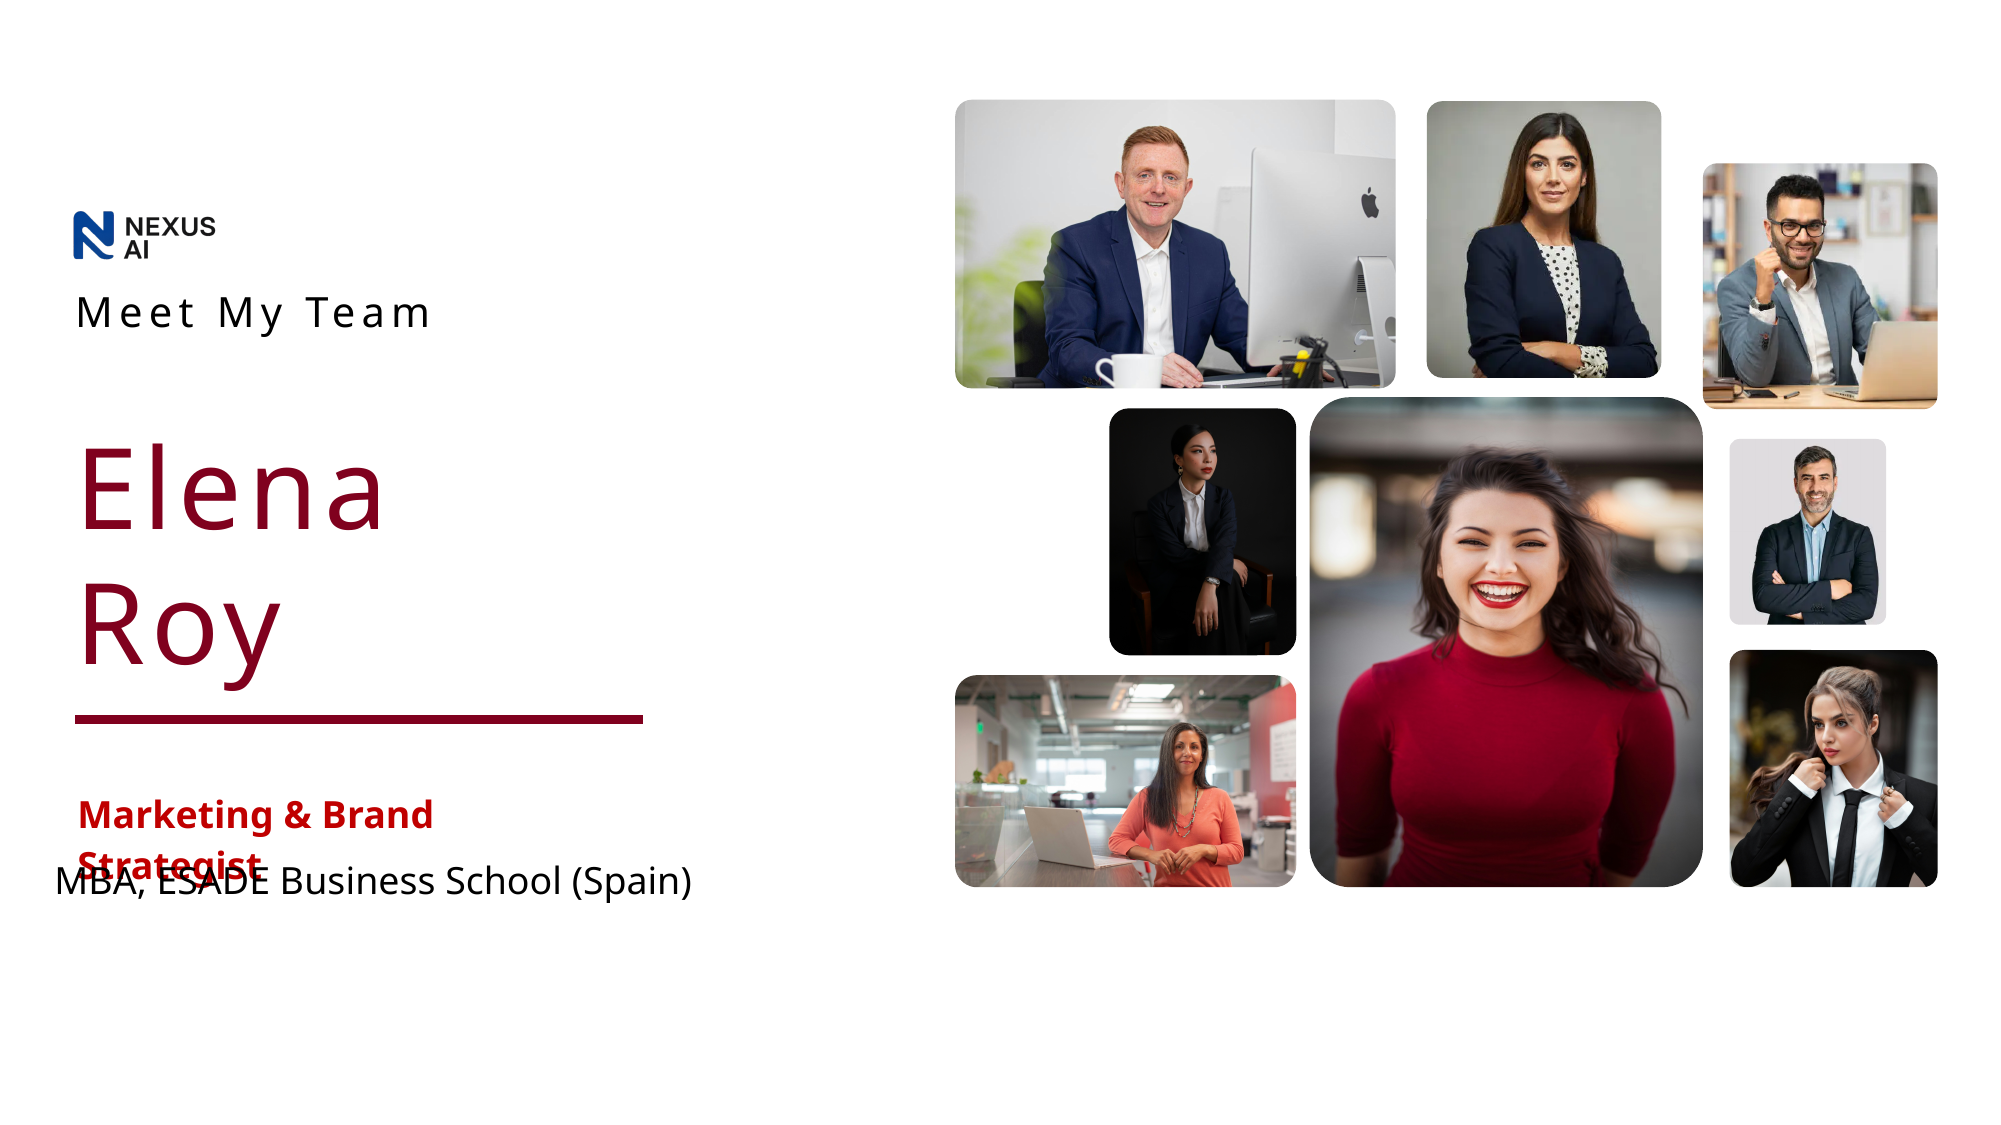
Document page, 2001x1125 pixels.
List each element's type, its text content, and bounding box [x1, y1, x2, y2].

picture [955, 675, 1297, 888]
picture [1309, 163, 1938, 888]
text_box Meet My Team [75, 286, 547, 337]
picture [1426, 101, 1662, 378]
picture [53, 194, 230, 269]
text_box MBA, ESADE Business School (Spain) [39, 849, 707, 909]
picture [955, 99, 1396, 389]
text_box Elena Roy [75, 416, 547, 687]
picture [1109, 408, 1297, 656]
picture [1729, 438, 1887, 625]
table_header Marketing & Brand Strategist [62, 781, 593, 849]
picture [1729, 649, 1938, 888]
